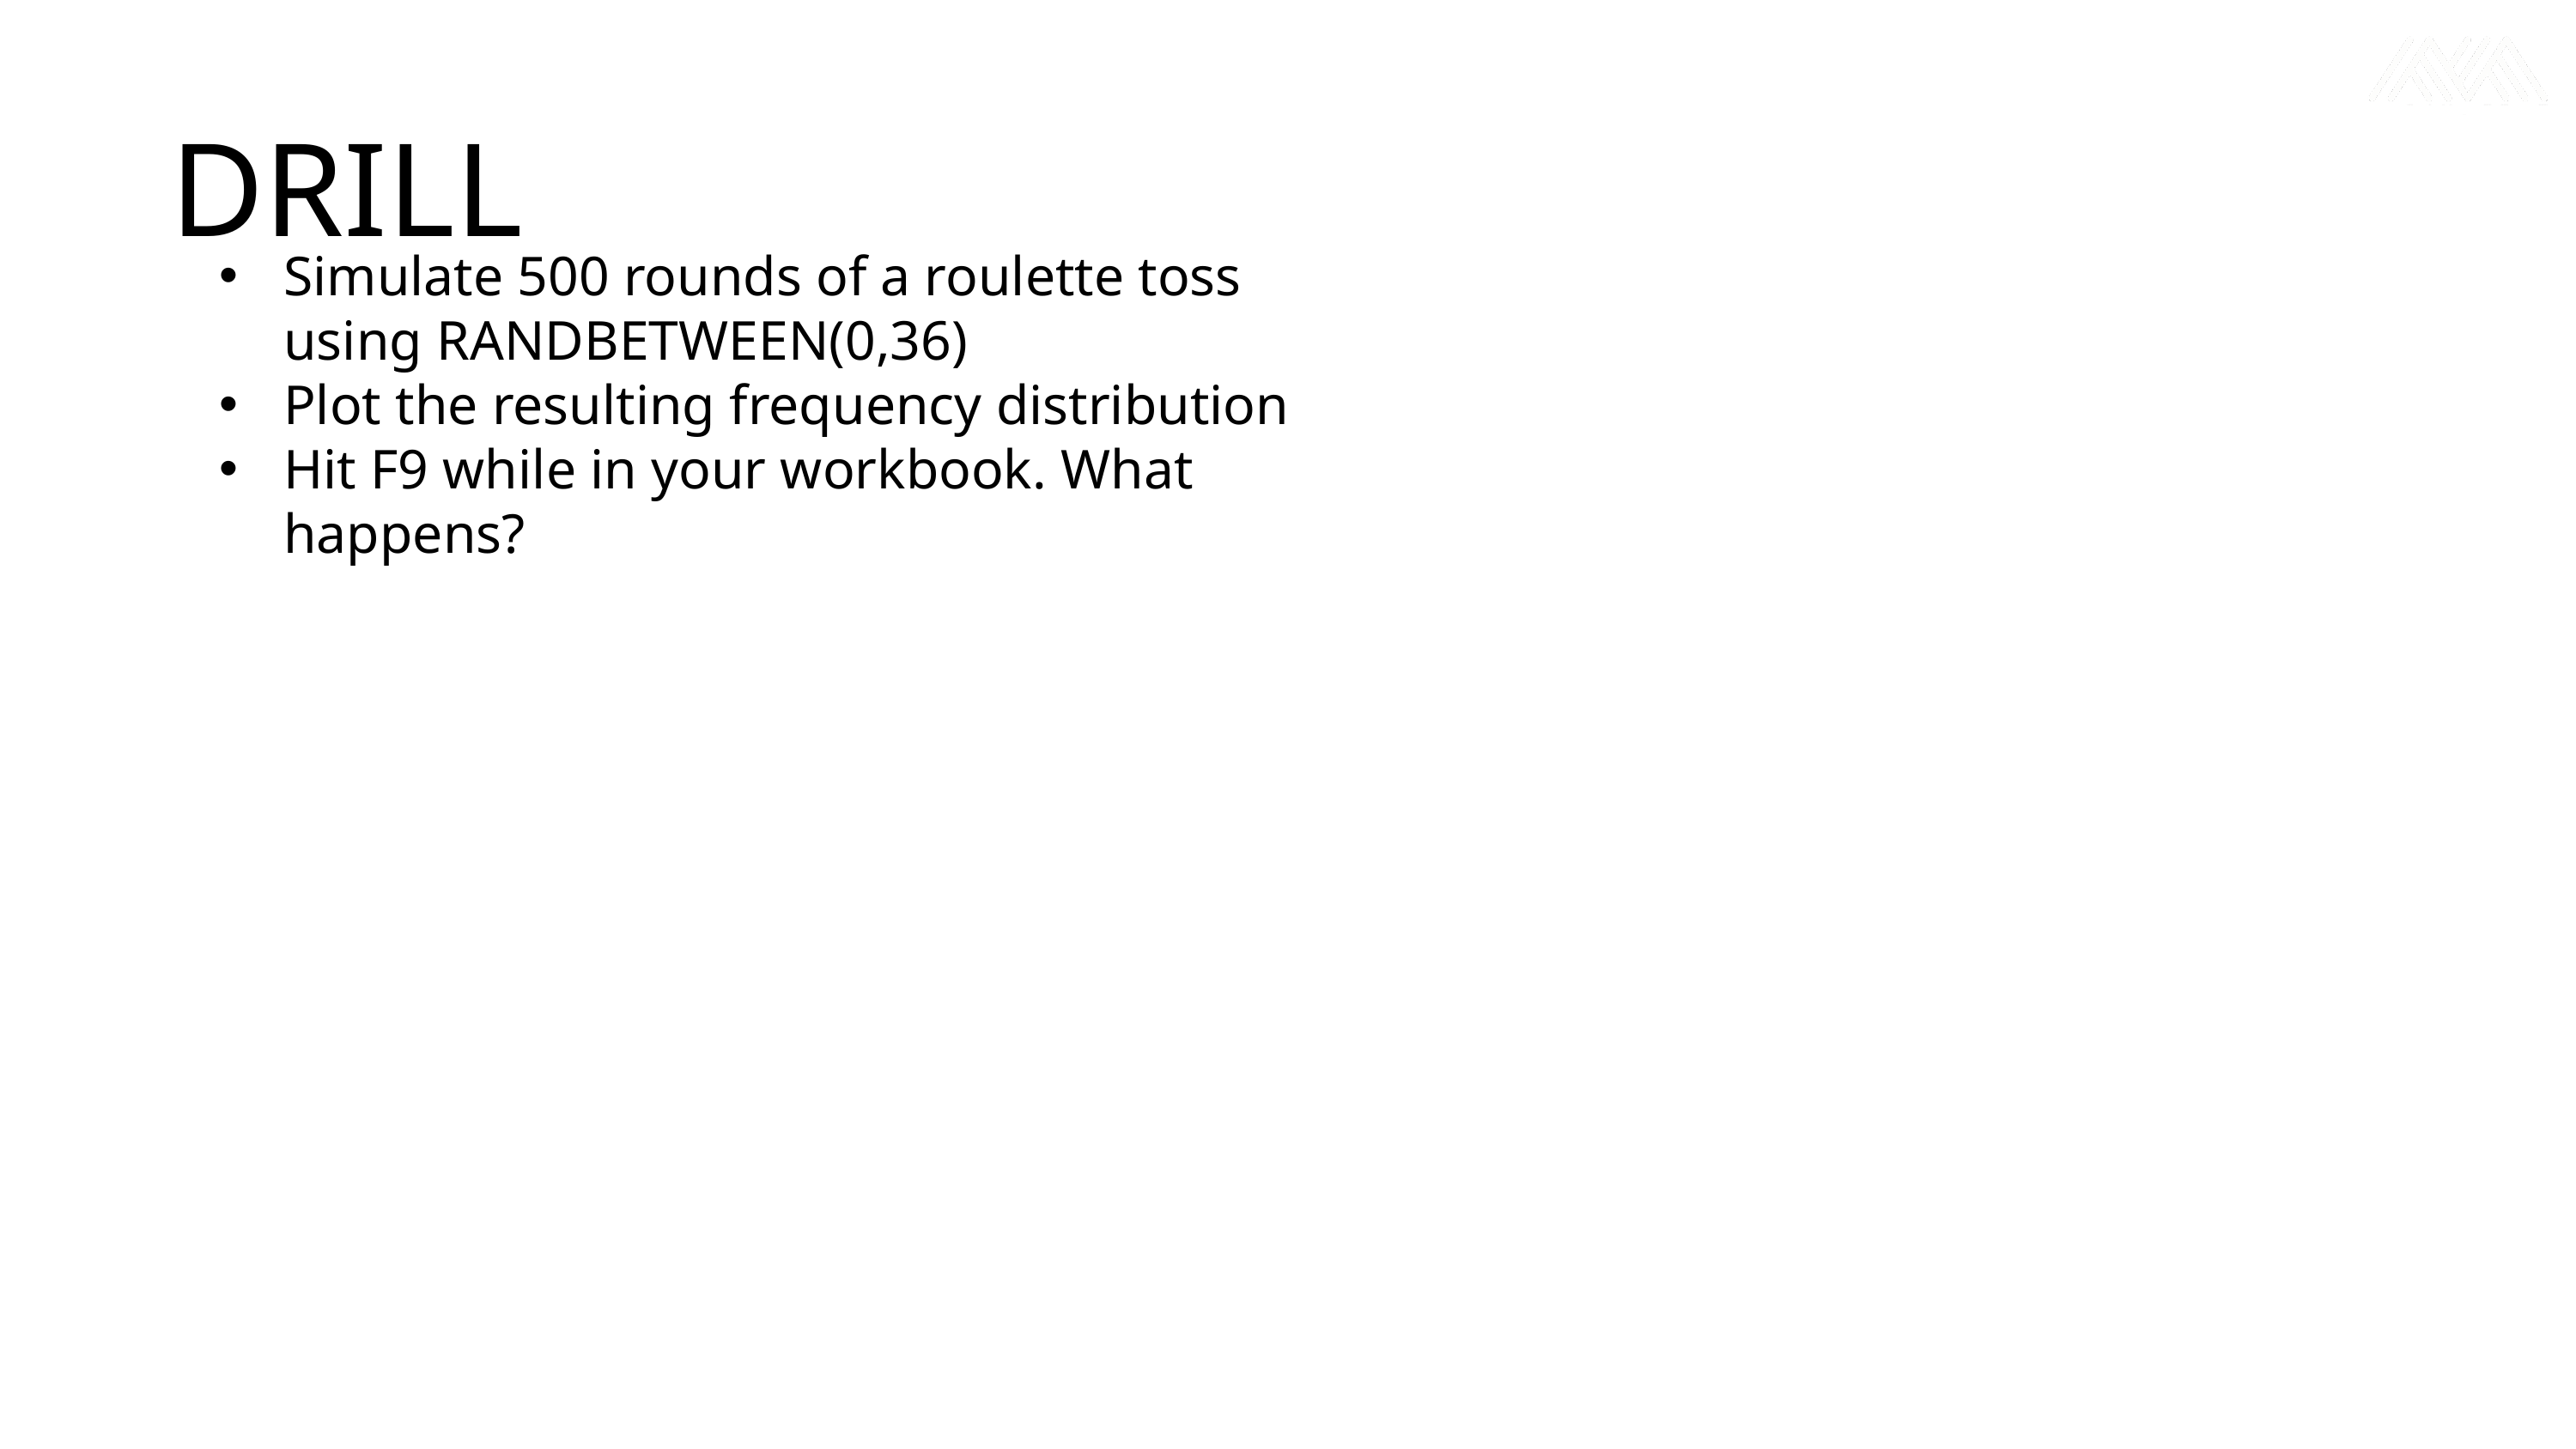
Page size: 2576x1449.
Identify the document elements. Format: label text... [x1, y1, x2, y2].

picture [2318, 0, 2576, 194]
text_box Simulate 500 rounds of a roulette toss using RANDBETWEEN(0,36) Plot the resulting frequency distribution Hit F9 while in your workbook. What happens? [170, 242, 1331, 564]
text_box DRILL [170, 82, 622, 242]
